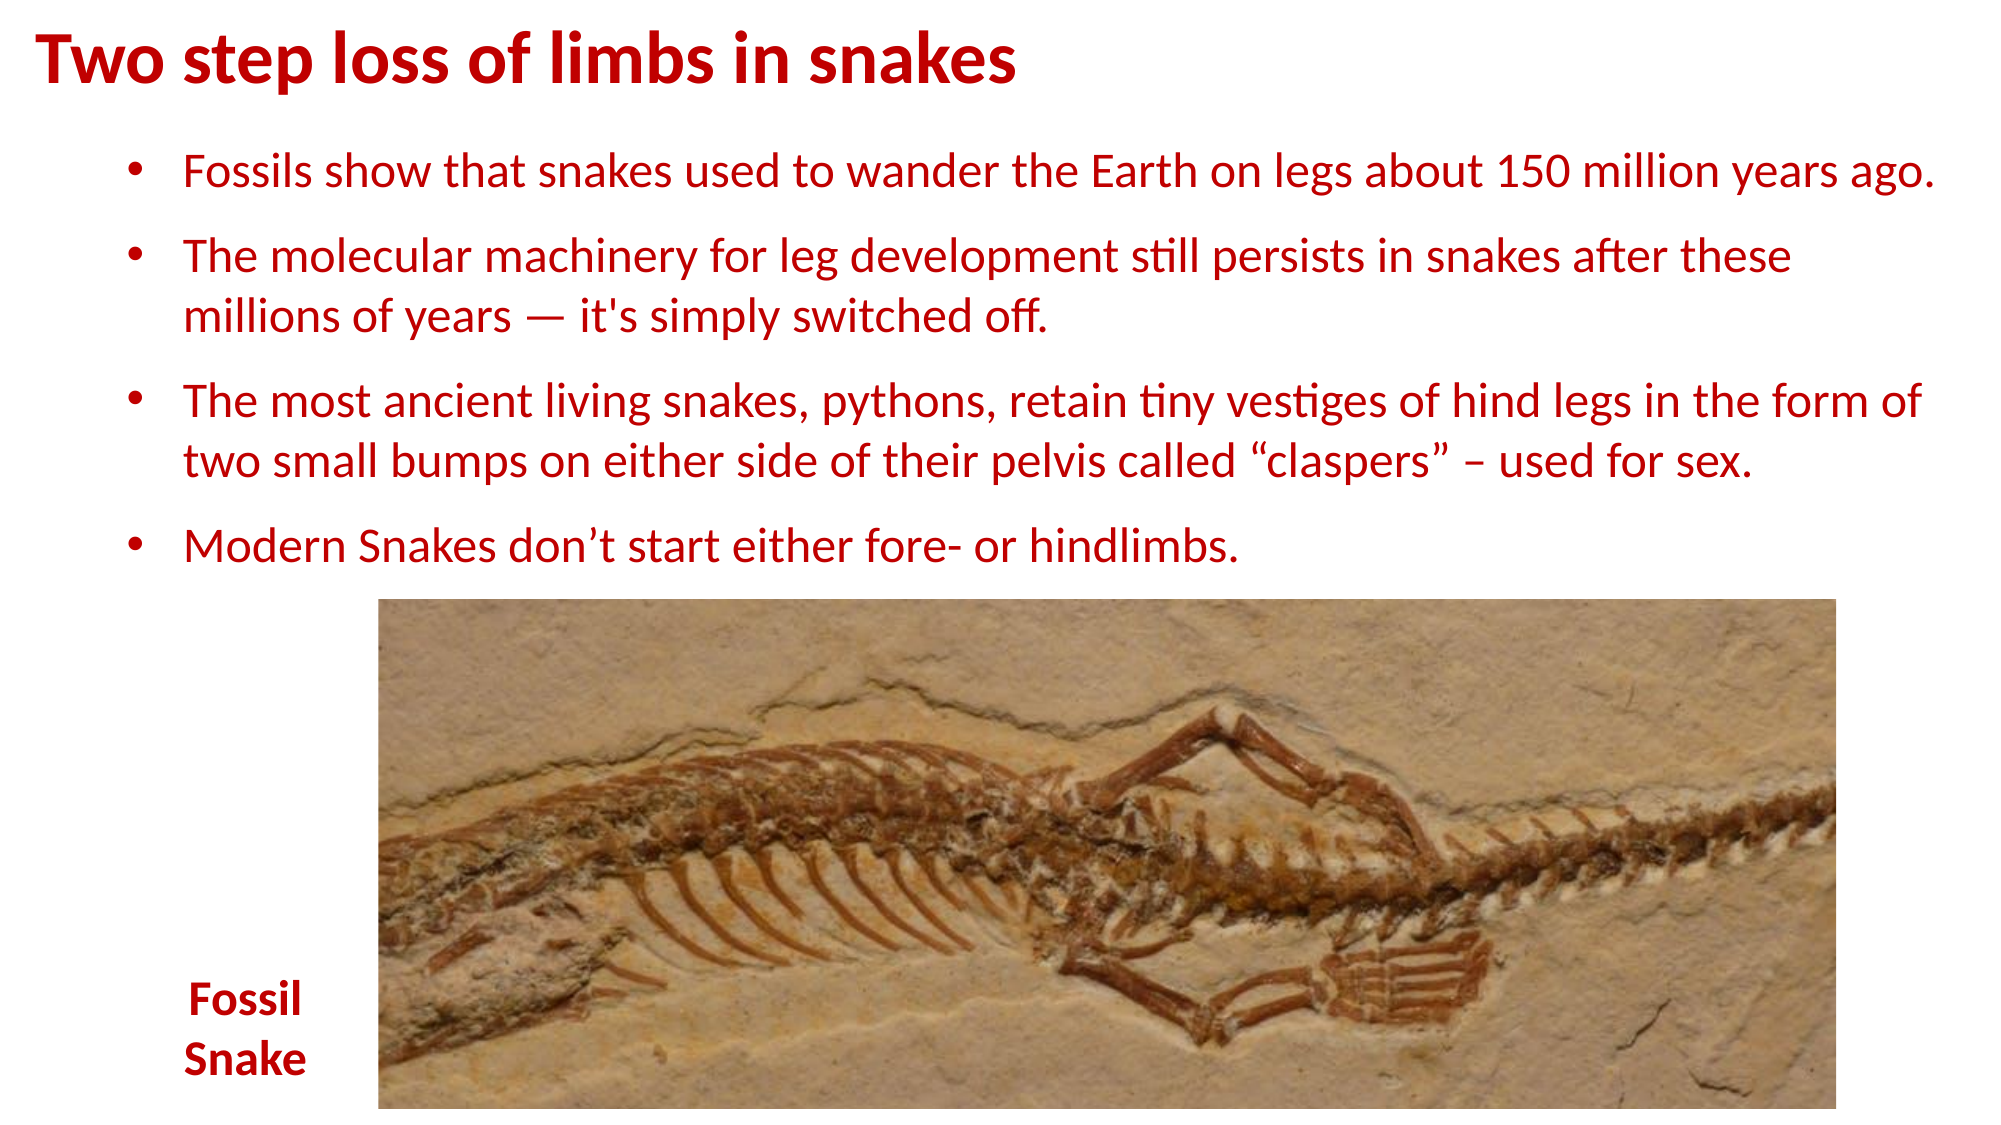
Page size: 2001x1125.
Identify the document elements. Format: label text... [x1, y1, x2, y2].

picture [378, 598, 1837, 1109]
text_box Fossils show that snakes used to wander the Earth on legs about 150 million years ago. The molecular machinery for leg development still persists in snakes after these millions of years — it's simply switched off. The most ancient living snakes, pythons, retain tiny vestiges of hind legs in the form of two small bumps on either side of their pelvis called “claspers” – used for sex. Modern Snakes don’t start either fore- or hindlimbs. [111, 130, 1962, 585]
title Two step loss of limbs in snakes [20, 16, 1333, 102]
text_box Fossil Snake [168, 958, 323, 1095]
